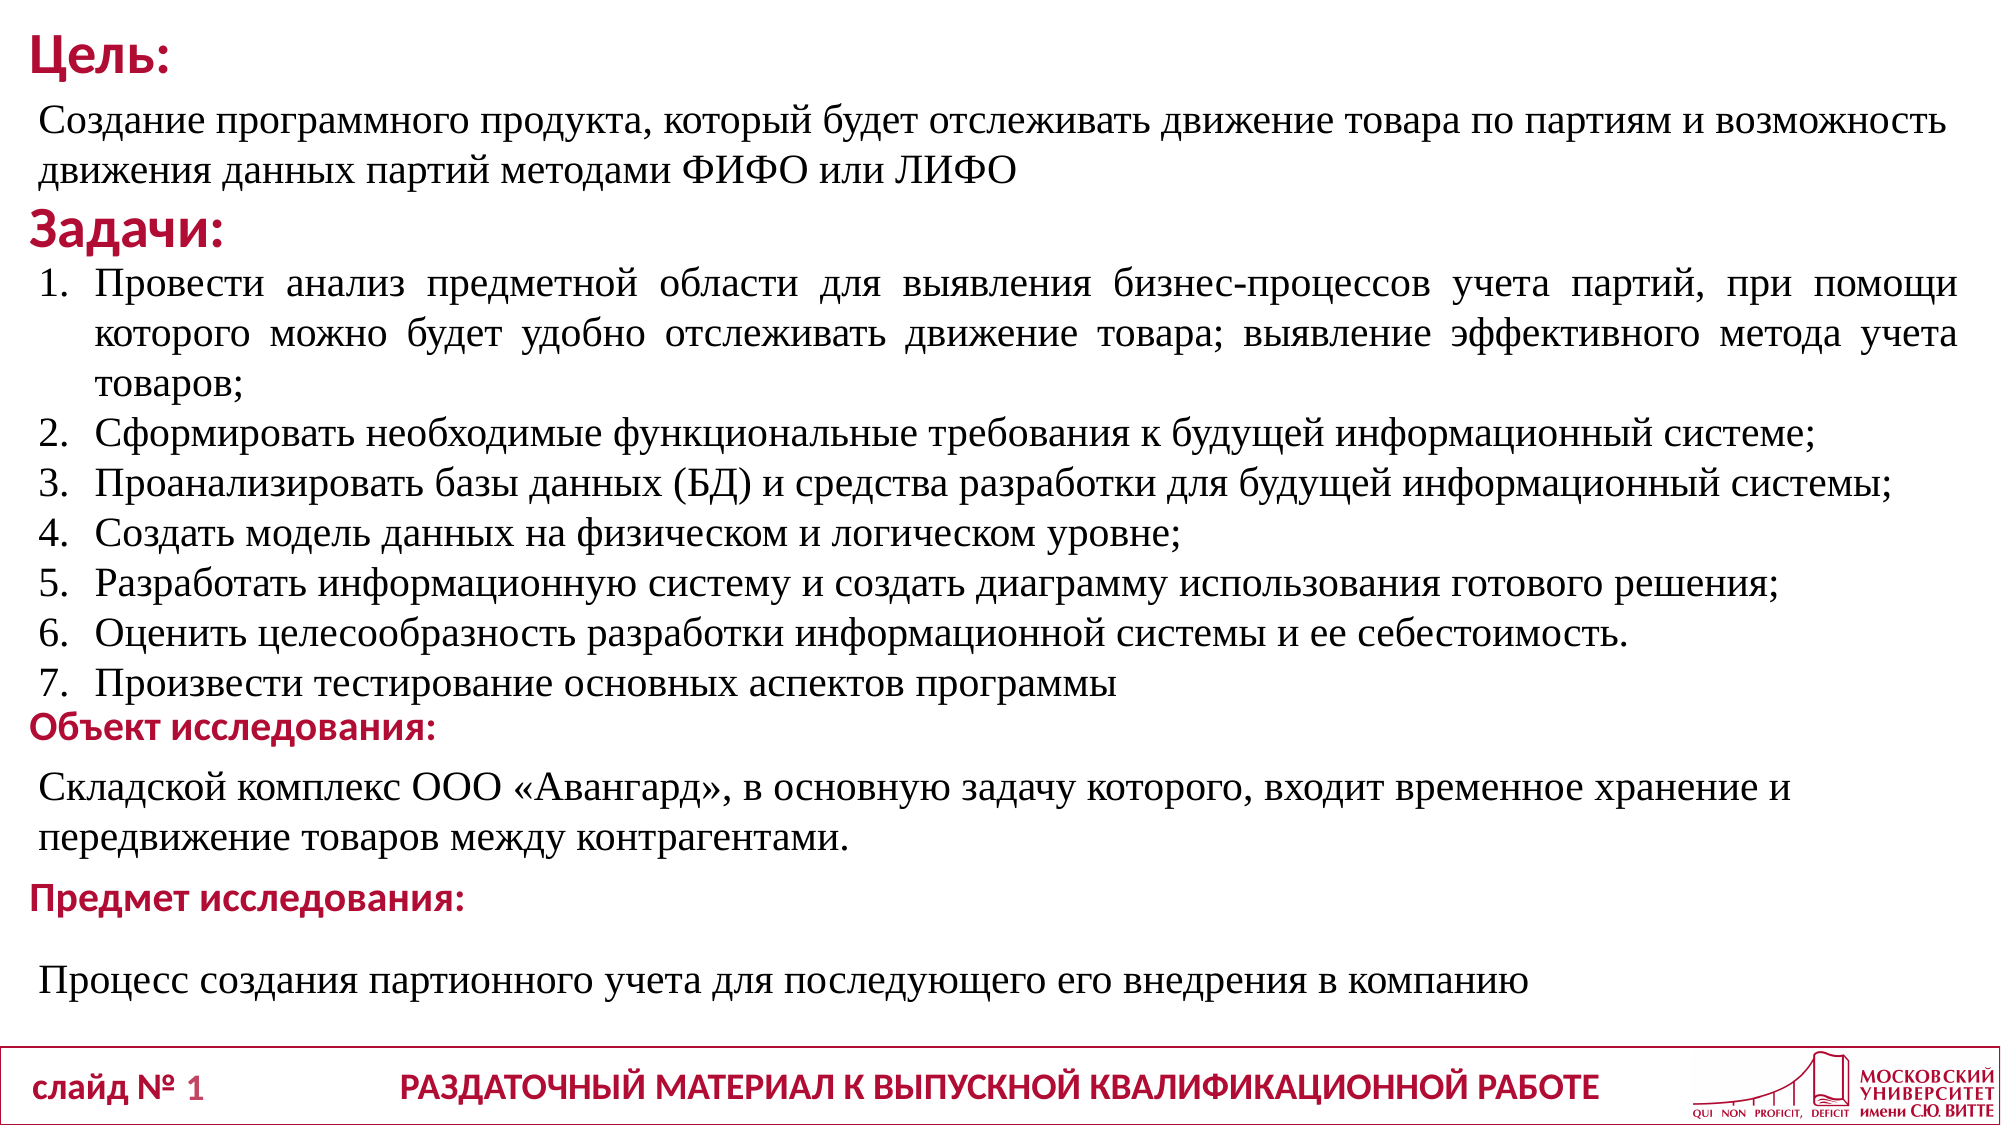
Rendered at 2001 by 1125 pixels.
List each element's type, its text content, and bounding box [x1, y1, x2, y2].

text_box Создание программного продукта, который будет отслеживать движение товара по партиям и возможность движения данных партий методами ФИФО или ЛИФО [23, 84, 1974, 199]
text_box Провести анализ предметной области для выявления бизнес-процессов учета партий, при помощи которого можно будет удобно отслеживать движение товара; выявление эффективного метода учета товаров; Сформировать необходимые функциональные требования к будущей информационный системе; Проанализировать базы данных (БД) и средства разработки для будущей информационный системы; Создать модель данных на физическом и логическом уровне; Разработать информационную систему и создать диаграмму использования готового решения; Оценить целесообразность разработки информационной системы и ее себестоимость. Произвести тестирование основных аспектов программы [23, 247, 1974, 751]
text_box Складской комплекс ООО «Авангард», в основную задачу которого, входит временное хранение и передвижение товаров между контрагентами. [23, 751, 1974, 866]
text_box 1 [170, 1055, 256, 1115]
text_box Процесс создания партионного учета для последующего его внедрения в компанию [23, 944, 1974, 1010]
picture [1691, 1049, 1996, 1121]
